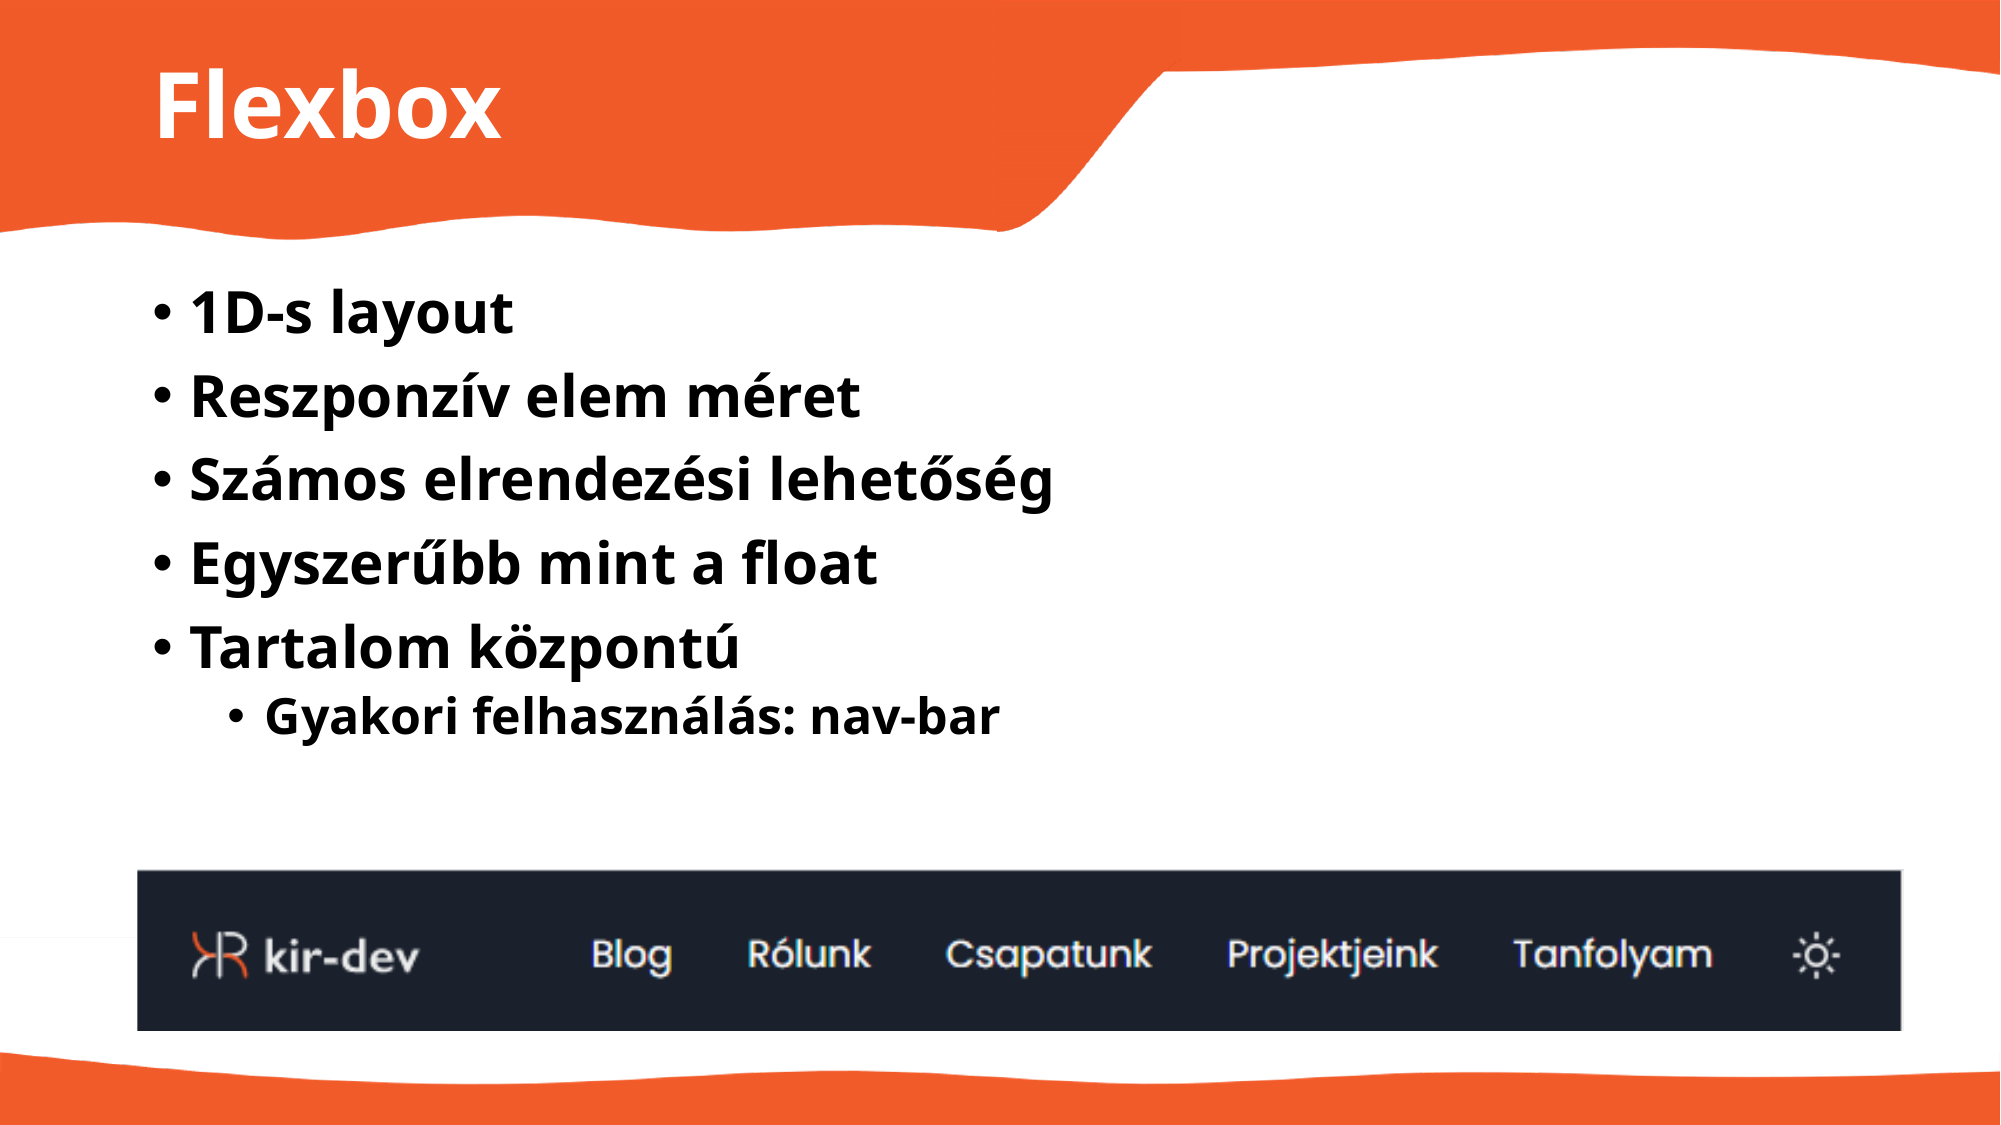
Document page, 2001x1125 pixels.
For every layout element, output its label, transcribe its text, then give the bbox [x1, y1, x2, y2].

list 1D-s layout Reszponzív elem méret Számos elrendezési lehetőség Egyszerűbb mint a float Tartalom központú Gyakori felhasználás: nav-bar [137, 275, 1244, 869]
picture [0, 0, 2000, 1125]
title Flexbox [137, 0, 1104, 218]
